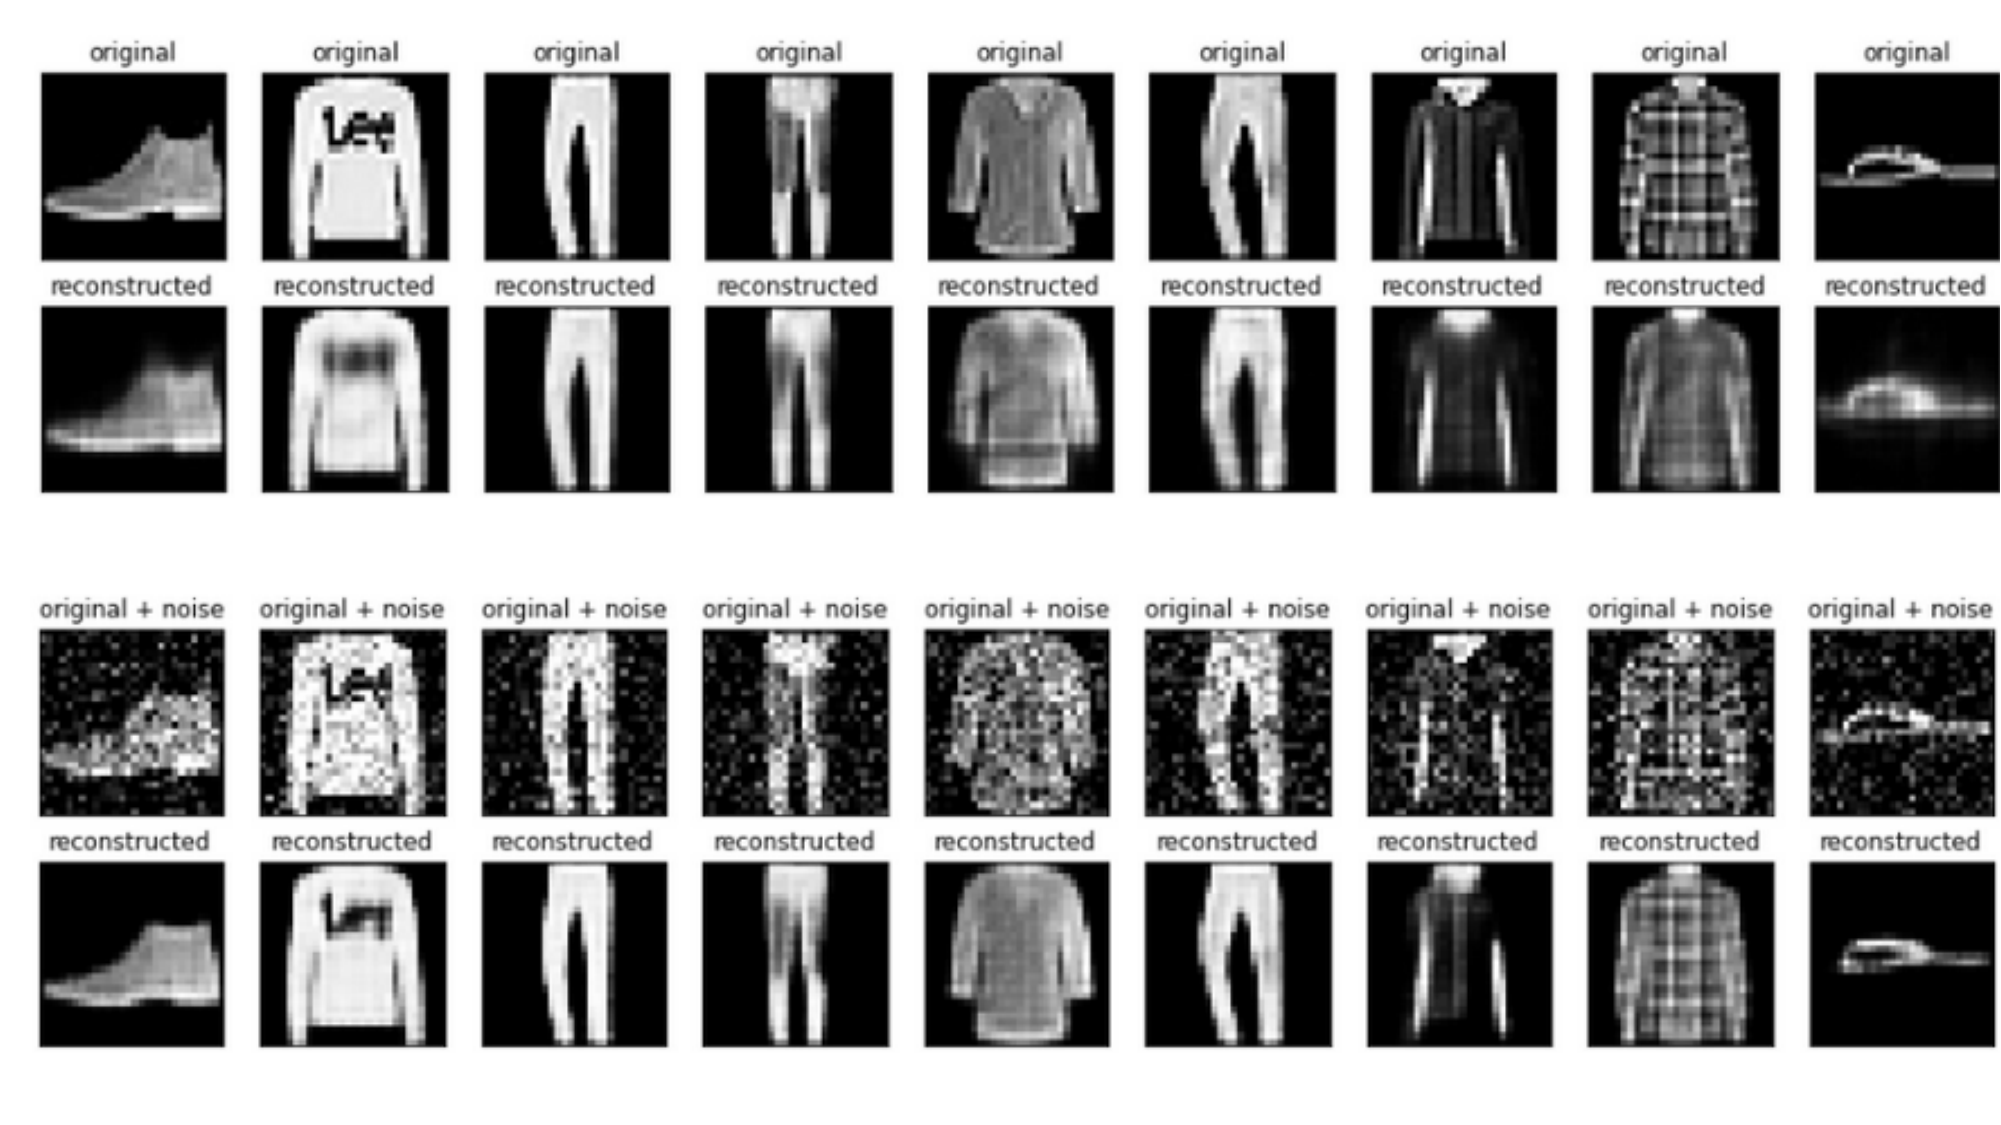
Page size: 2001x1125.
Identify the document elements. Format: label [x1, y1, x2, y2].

picture [0, 571, 2000, 1084]
list [0, 3, 2000, 516]
